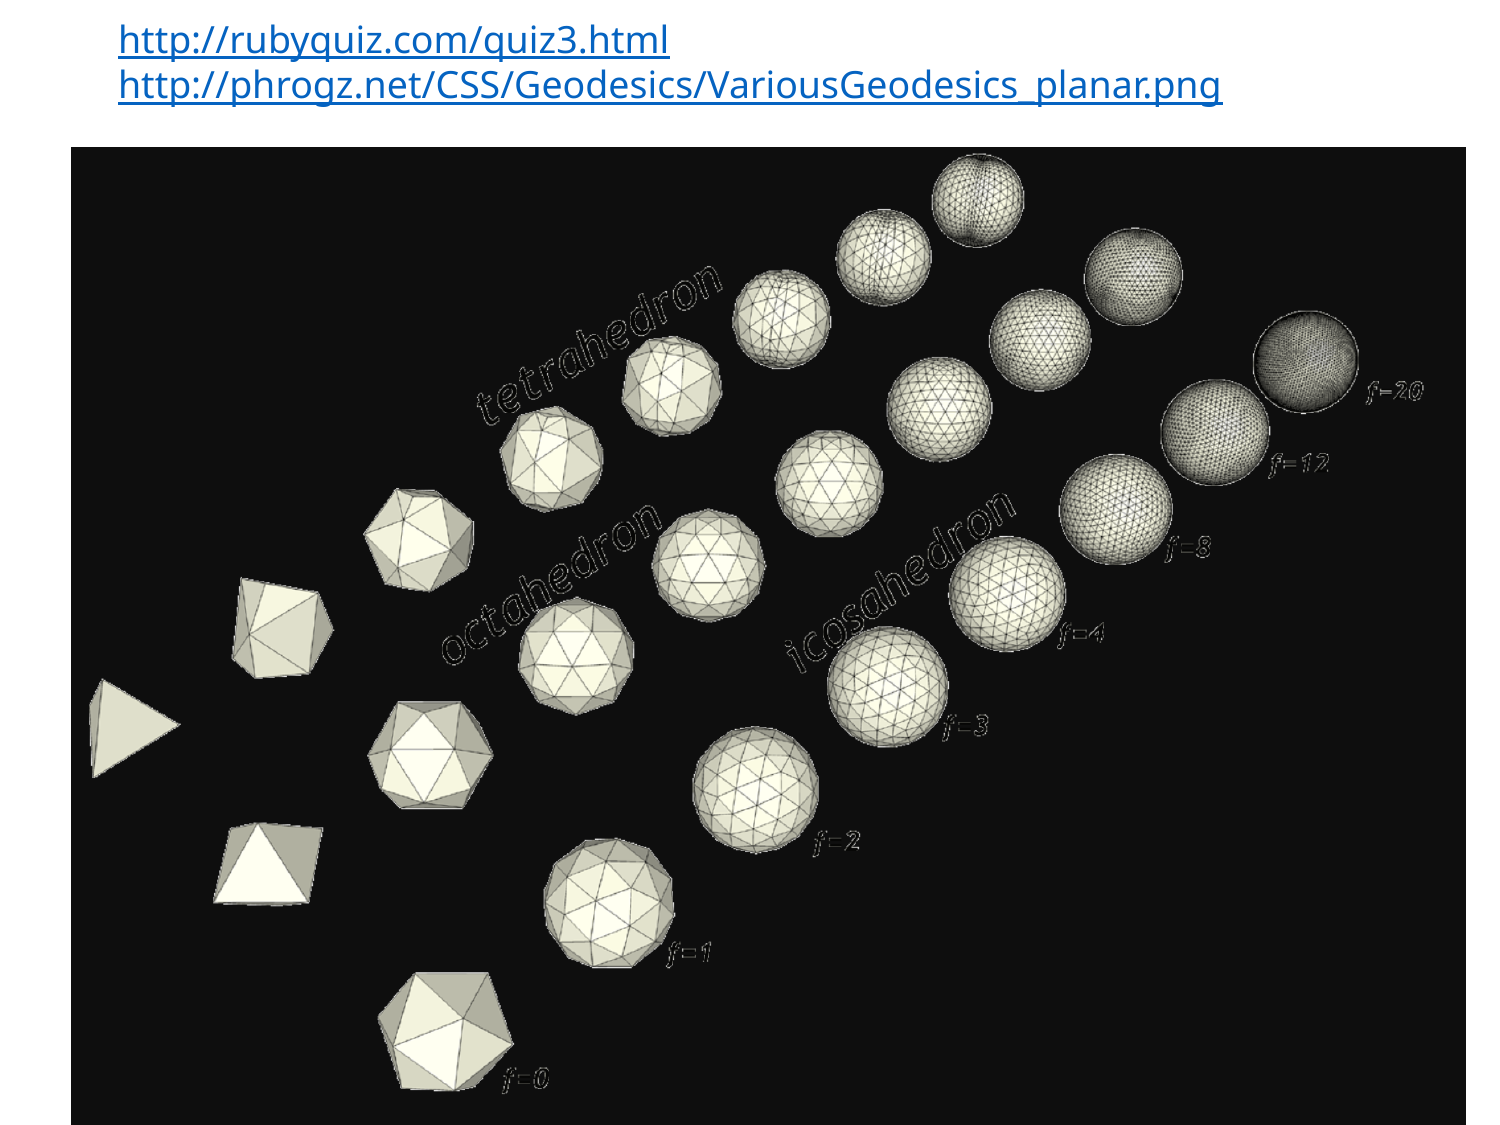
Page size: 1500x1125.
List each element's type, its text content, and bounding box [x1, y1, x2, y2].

title http://rubyquiz.com/quiz3.html http://phrogz.net/CSS/Geodesics/VariousGeodesics_planar.png [103, 13, 1397, 112]
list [71, 147, 1466, 1125]
